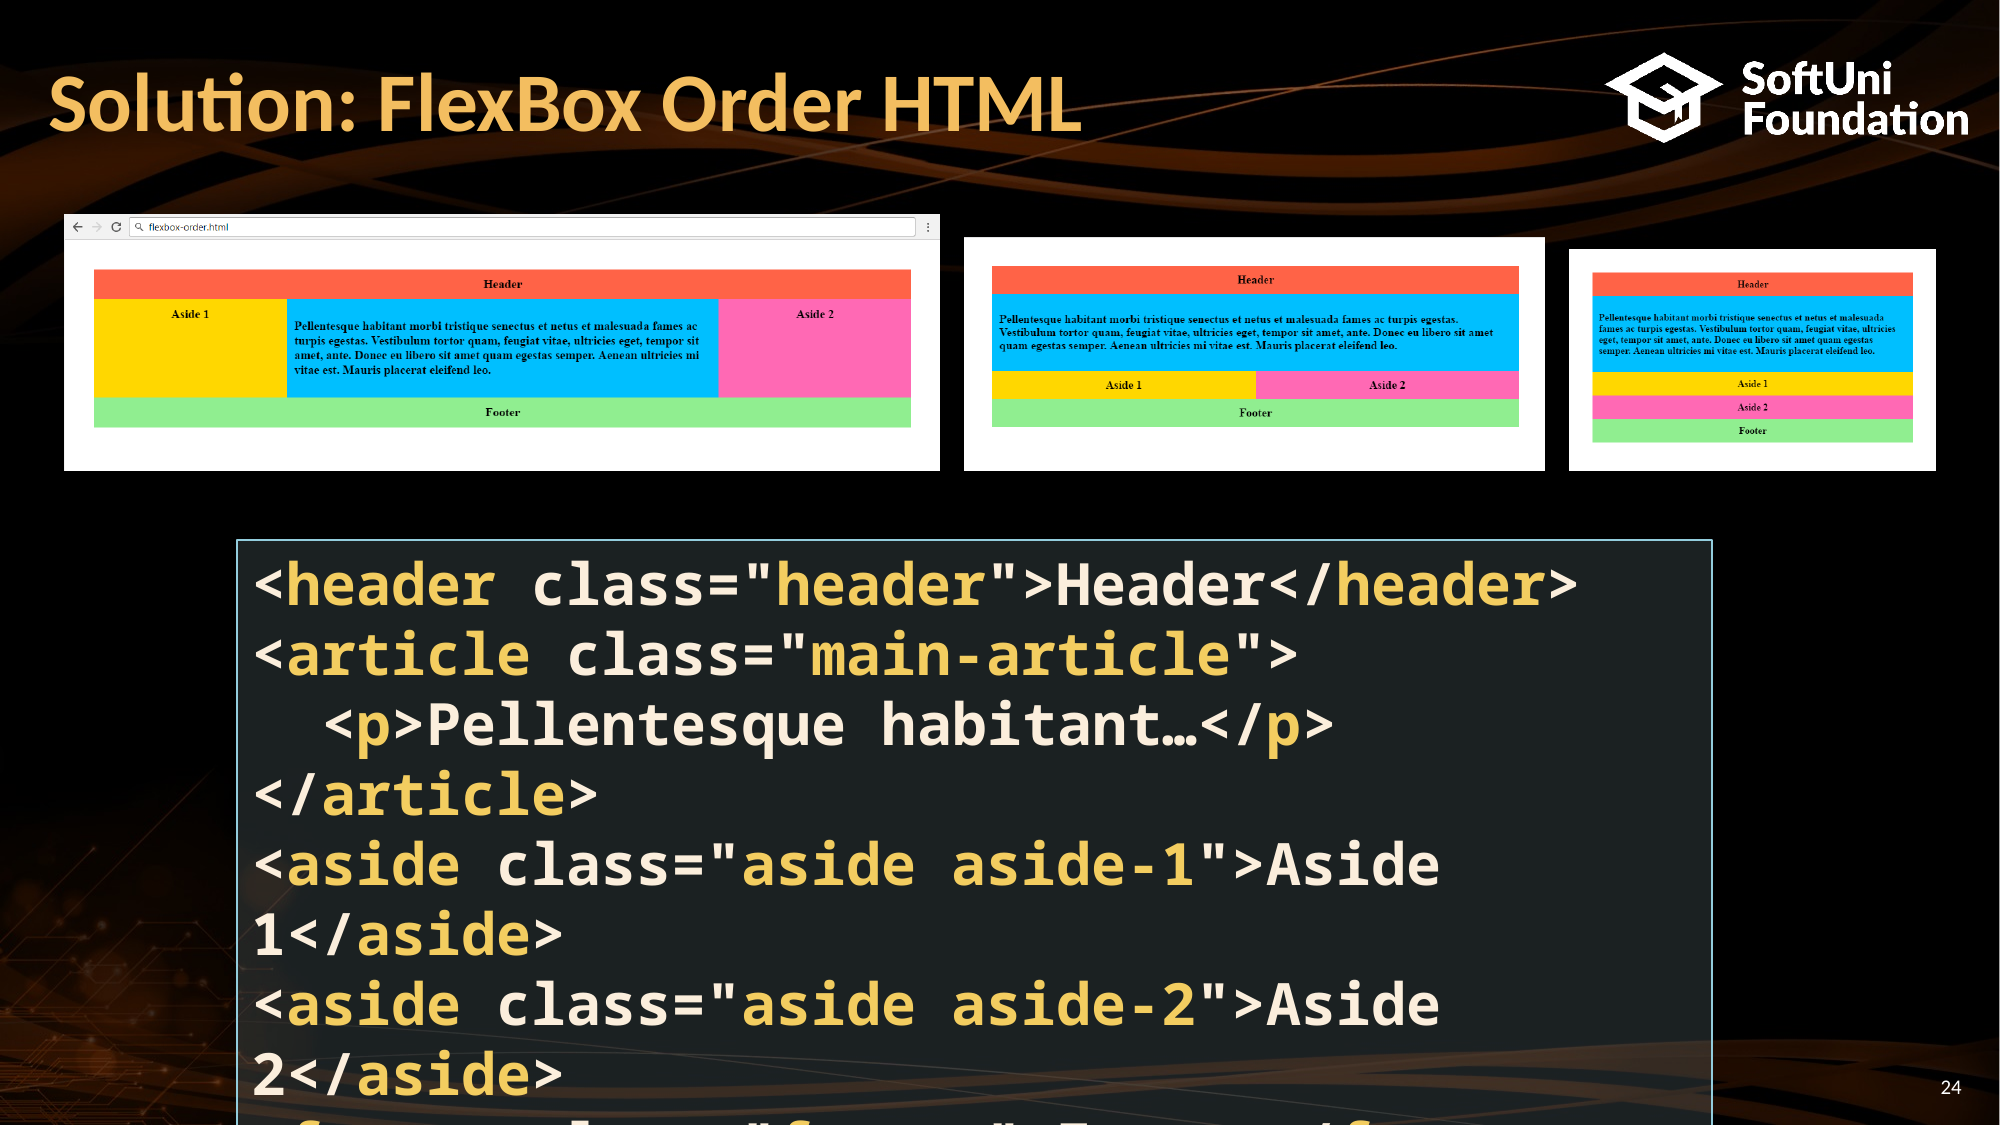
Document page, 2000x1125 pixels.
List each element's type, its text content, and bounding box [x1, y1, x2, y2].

text_box <header class="header">Header</header> <article class="main-article"> <p>Pellentesque habitant…</p> </article> <aside class="aside aside-1">Aside 1</aside> <aside class="aside aside-2">Aside 2</aside> <footer class="footer">Footer</footer> [237, 539, 1713, 1125]
text_box <number> [1897, 1070, 1968, 1103]
text_box Solution: FlexBox Order HTML [30, 6, 1602, 189]
picture [0, 0, 2000, 1125]
